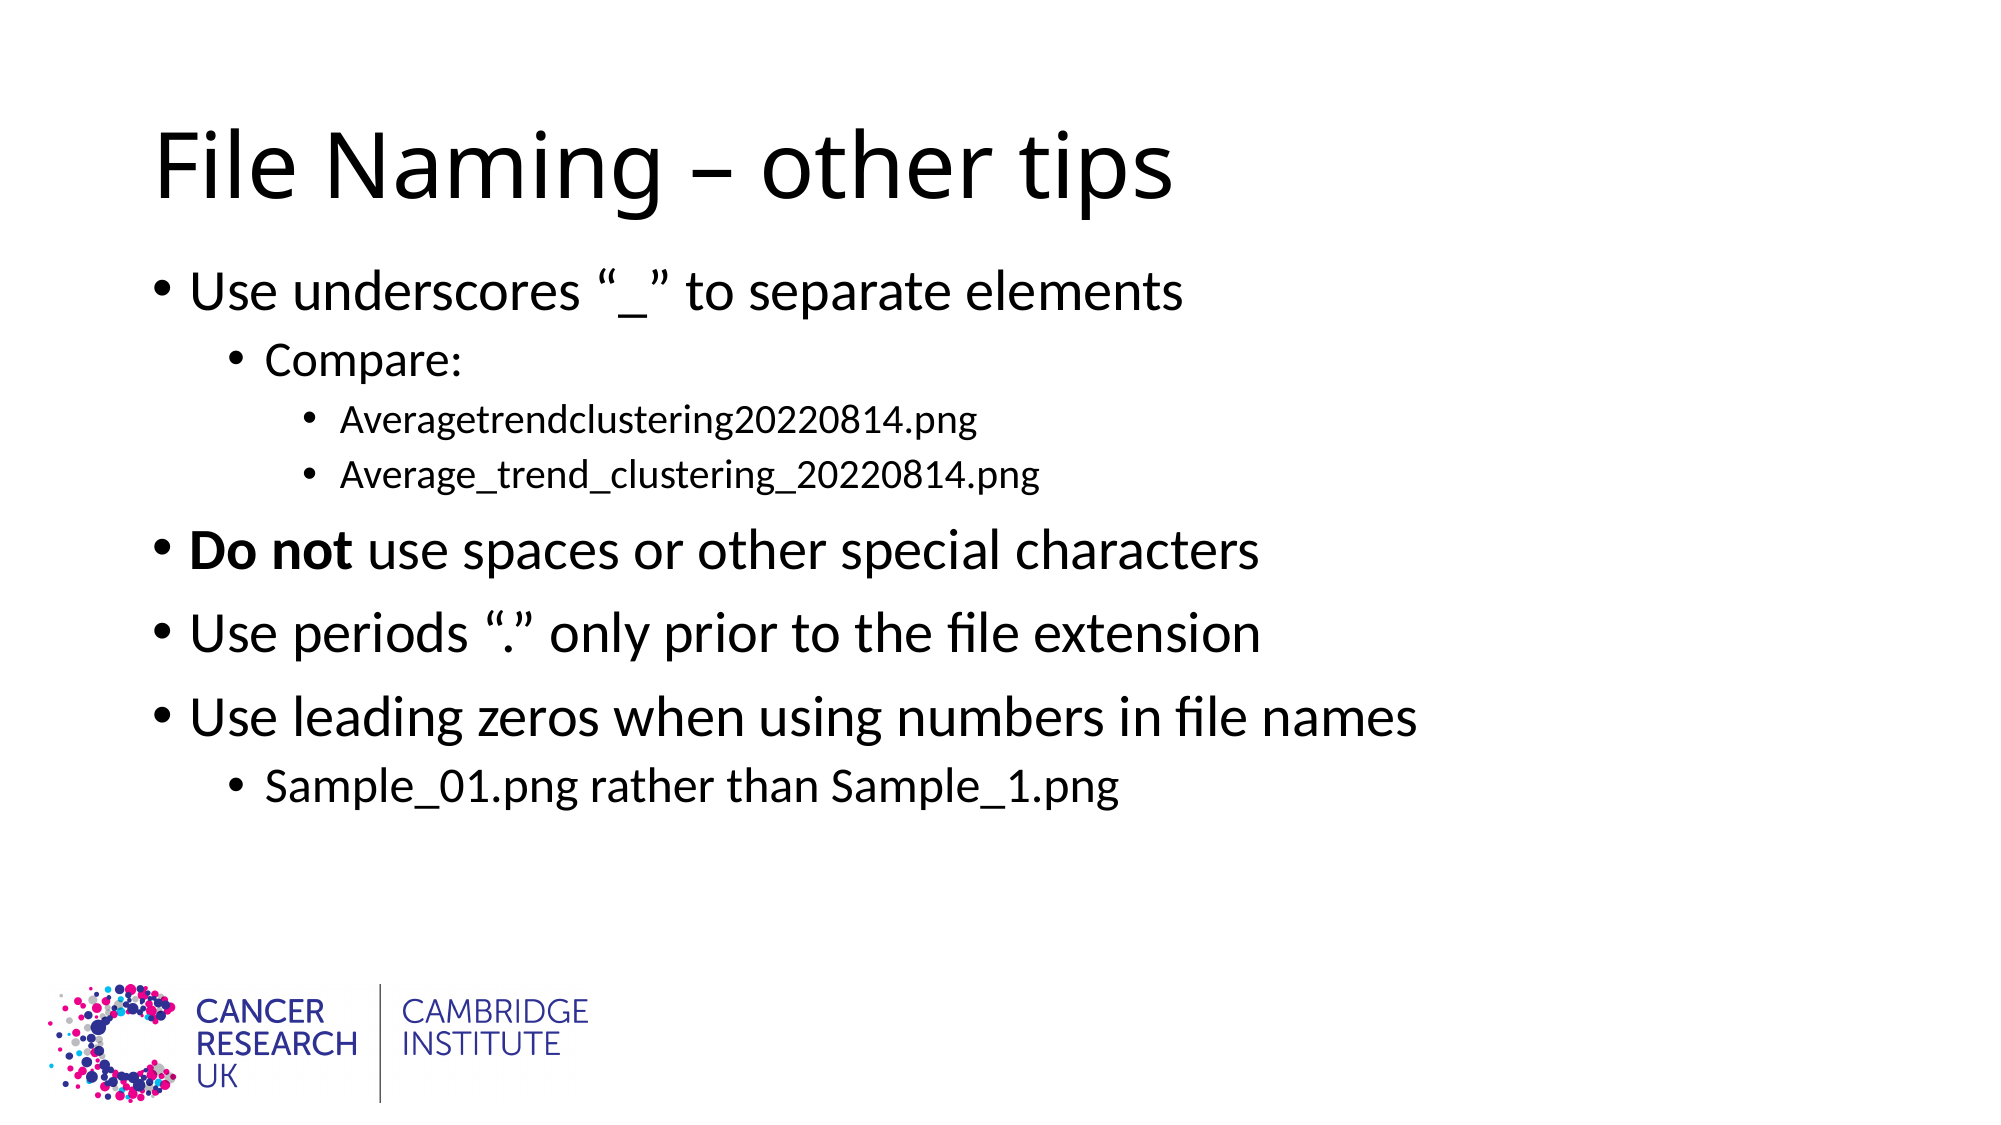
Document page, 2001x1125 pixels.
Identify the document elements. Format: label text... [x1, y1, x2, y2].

picture [48, 984, 588, 1103]
title File Naming – other tips [137, 59, 1863, 252]
list Use underscores “_” to separate elements Compare: Averagetrendclustering20220814.png Average_trend_clustering_20220814.png Do not use spaces or other special characters Use periods “.” only prior to the file extension Use leading zeros when using numbers in file names Sample_01.png rather than Sample_1.png [137, 252, 1863, 967]
